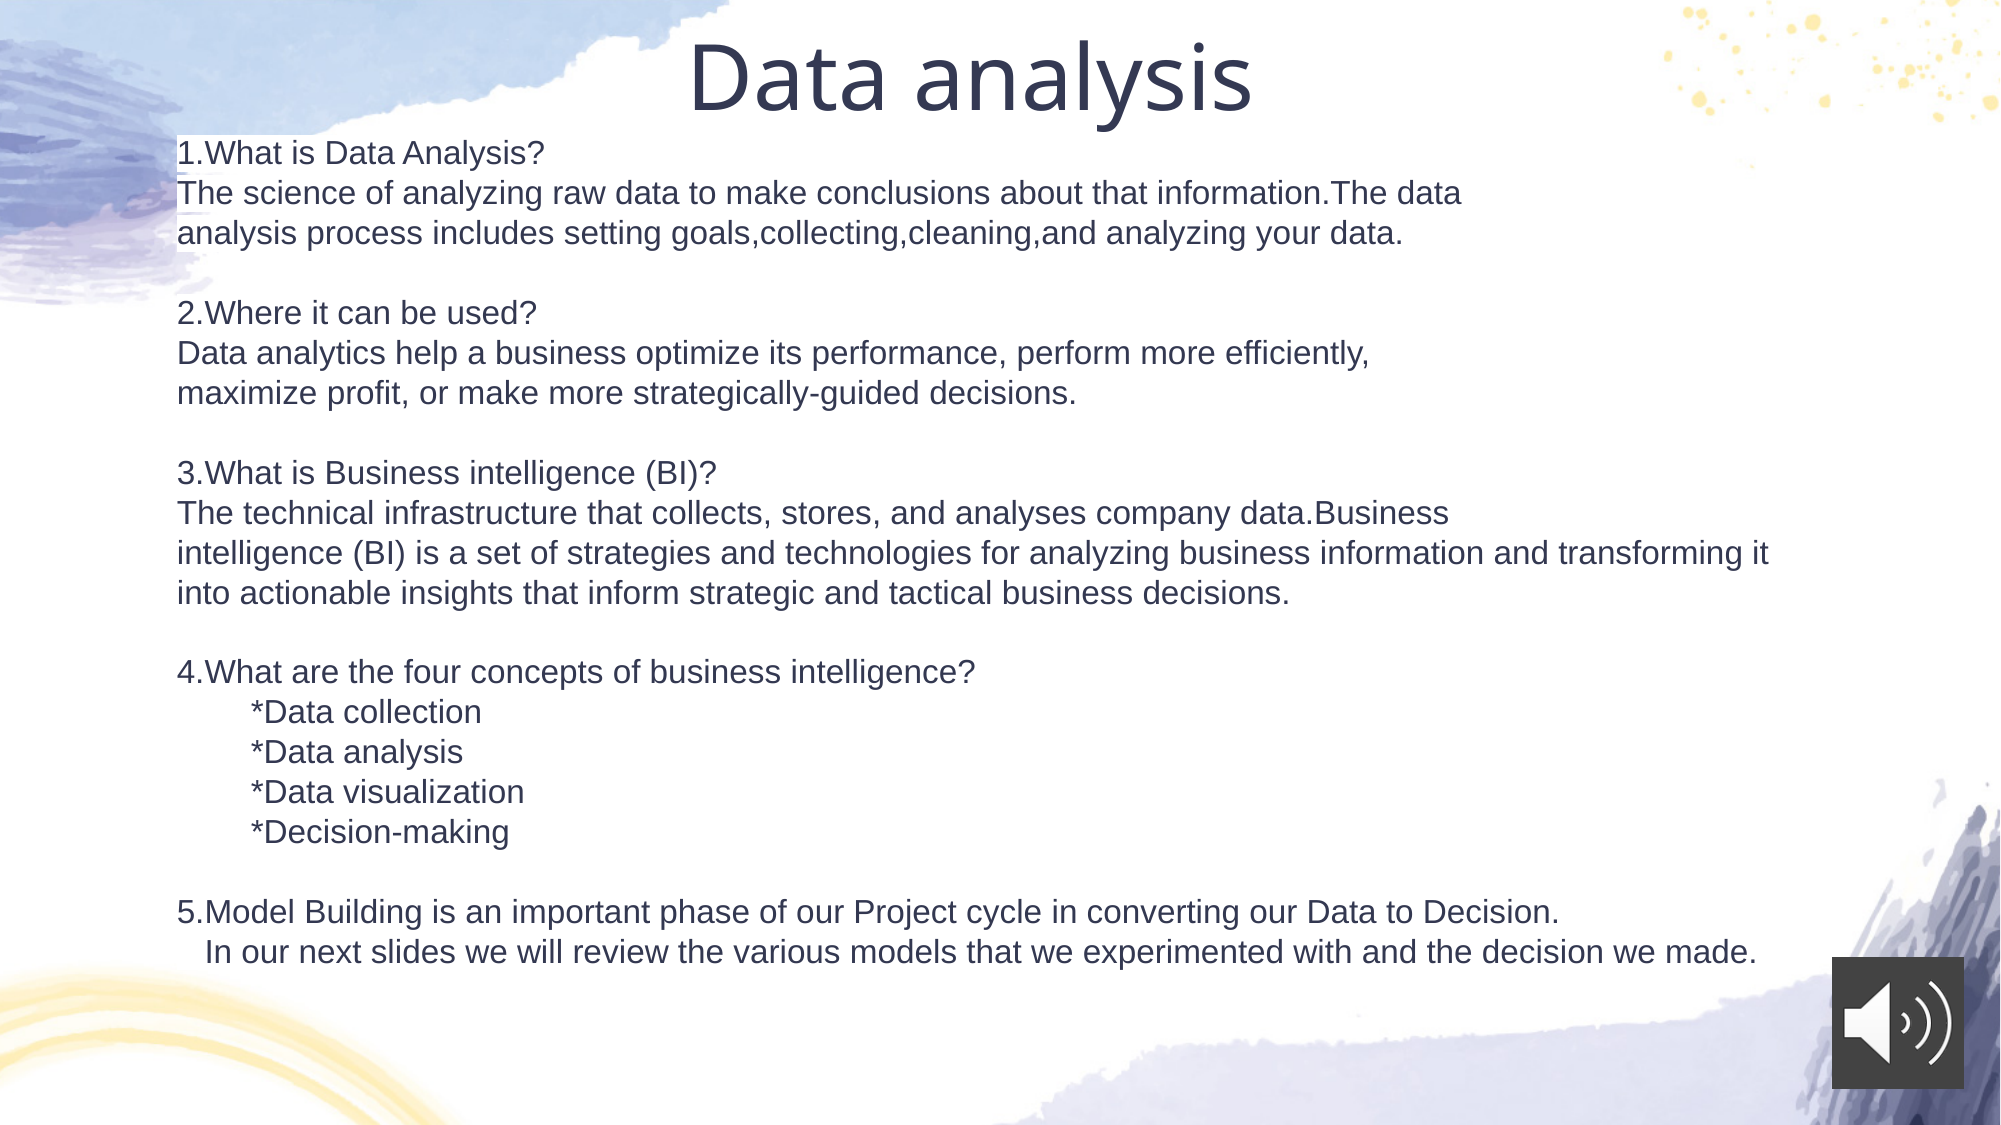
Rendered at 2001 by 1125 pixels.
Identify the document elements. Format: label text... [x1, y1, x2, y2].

picture [0, 0, 2001, 1125]
title Data analysis [128, 31, 1814, 117]
list 1.What is Data Analysis? The science of analyzing raw data to make conclusions about that information.The data analysis process includes setting goals,collecting,cleaning,and analyzing your data. 2.Where it can be used? Data analytics help a business optimize its performance, perform more efficiently, maximize profit, or make more strategically-guided decisions. 3.What is Business intelligence (BI)? The technical infrastructure that collects, stores, and analyses company data.Business intelligence (BI) is a set of strategies and technologies for analyzing business information and transforming it into actionable insights that inform strategic and tactical business decisions. 4.What are the four concepts of business intelligence? *Data collection *Data analysis *Data visualization *Decision-making 5.Model Building is an important phase of our Project cycle in converting our Data to Decision. In our next slides we will review the various models that we experimented with and the decision we made. [128, 117, 1814, 1094]
